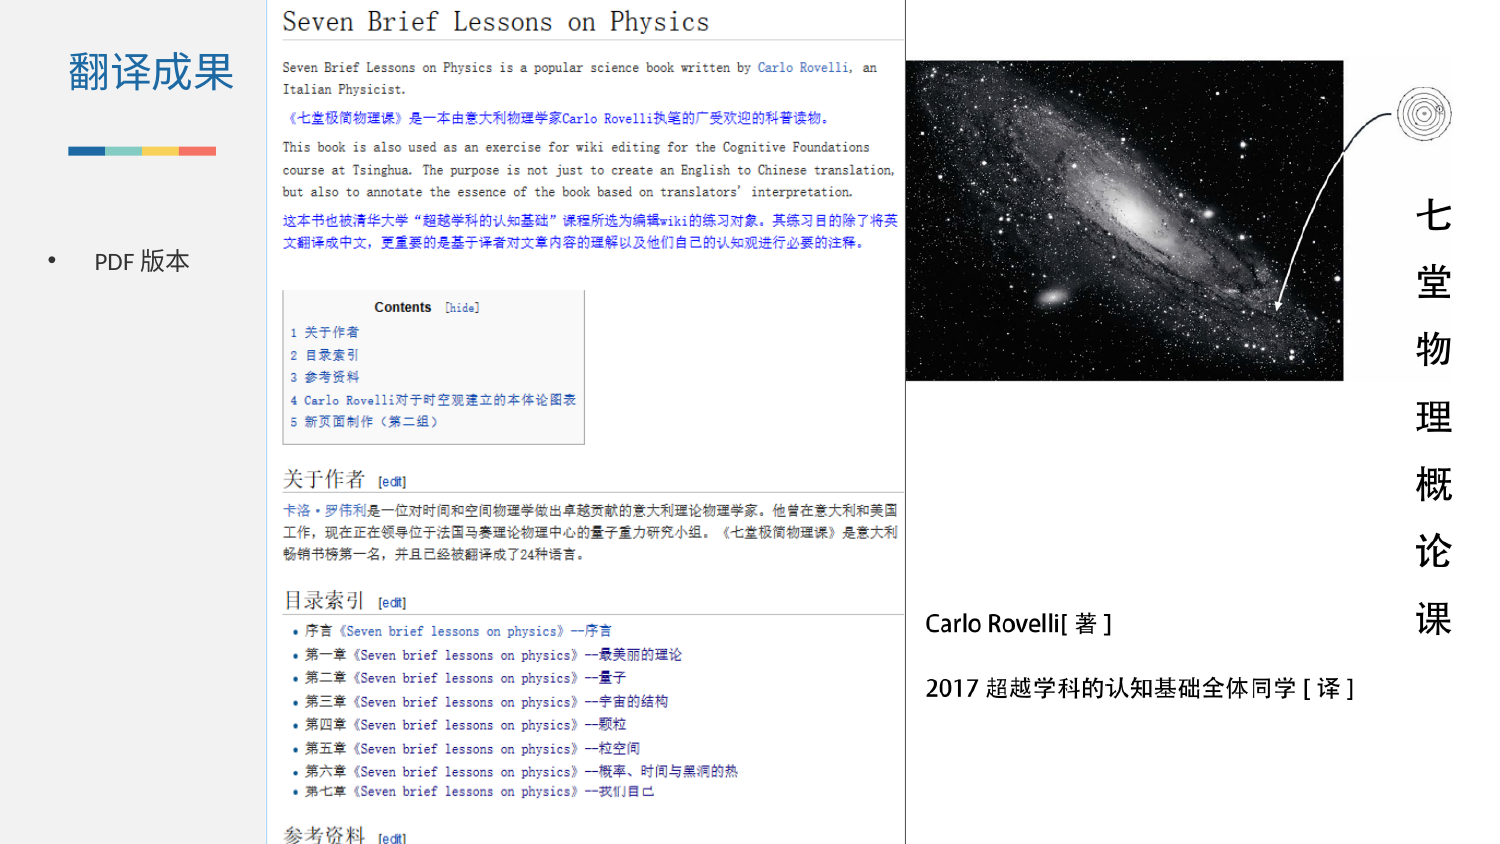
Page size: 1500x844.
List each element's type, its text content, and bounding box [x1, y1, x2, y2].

text_box 翻译成果 [68, 45, 261, 96]
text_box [68, 146, 217, 156]
picture [265, 0, 1500, 844]
text_box PDF版本 [32, 237, 215, 283]
